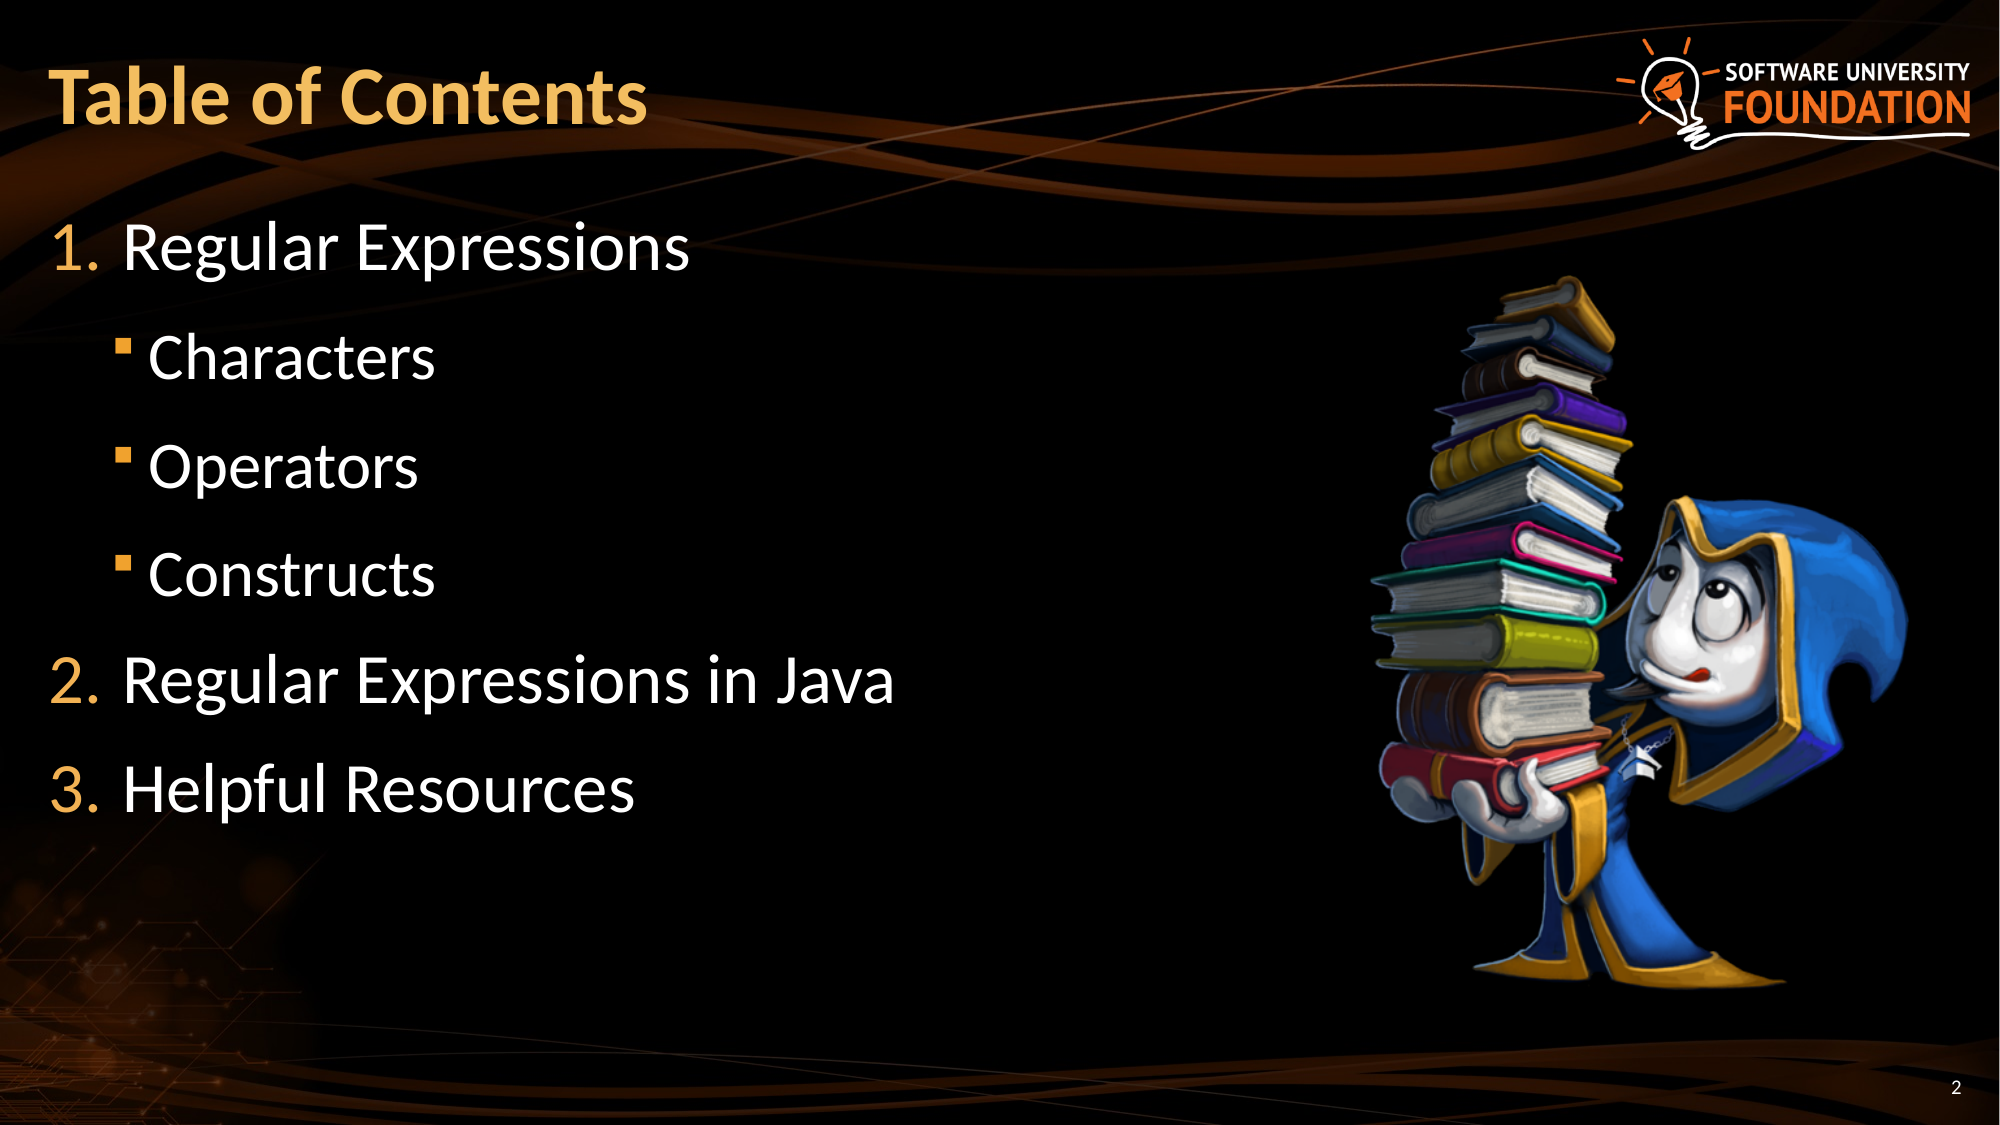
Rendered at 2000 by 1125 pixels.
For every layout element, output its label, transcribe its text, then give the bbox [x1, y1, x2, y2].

list Regular Expressions Characters Operators Constructs Regular Expressions in Java Helpful Resources [31, 195, 1968, 1103]
slide_number 2 [1897, 1070, 1968, 1103]
title Table of Contents [30, 6, 1602, 189]
picture [0, 0, 2000, 1125]
